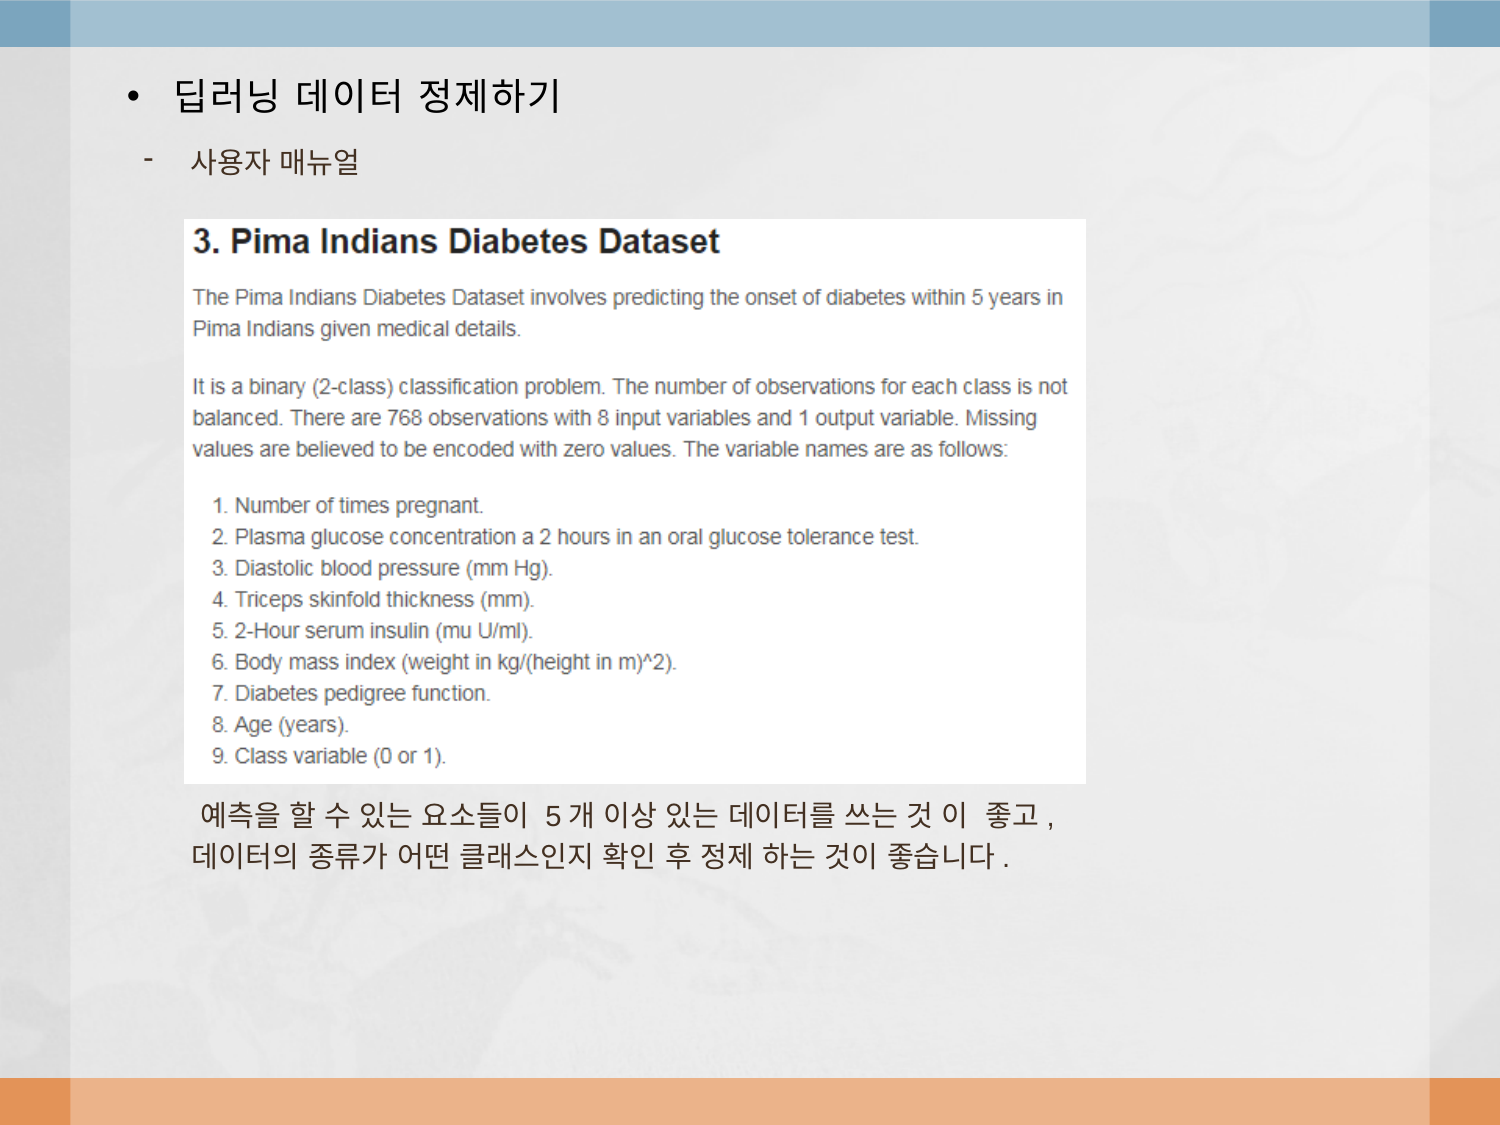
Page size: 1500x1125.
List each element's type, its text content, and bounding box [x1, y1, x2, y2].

subtitle 사용자 매뉴얼 예측을 할 수 있는 요소들이 5개 이상 있는 데이터를 쓰는 것 이 좋고, 데이터의 종류가 어떤 클래스인지 확인 후 정제 하는 것이 좋습니다. [128, 137, 1360, 1024]
title 딥러닝 데이터 정제하기 [112, 54, 1367, 138]
picture [184, 219, 1086, 784]
